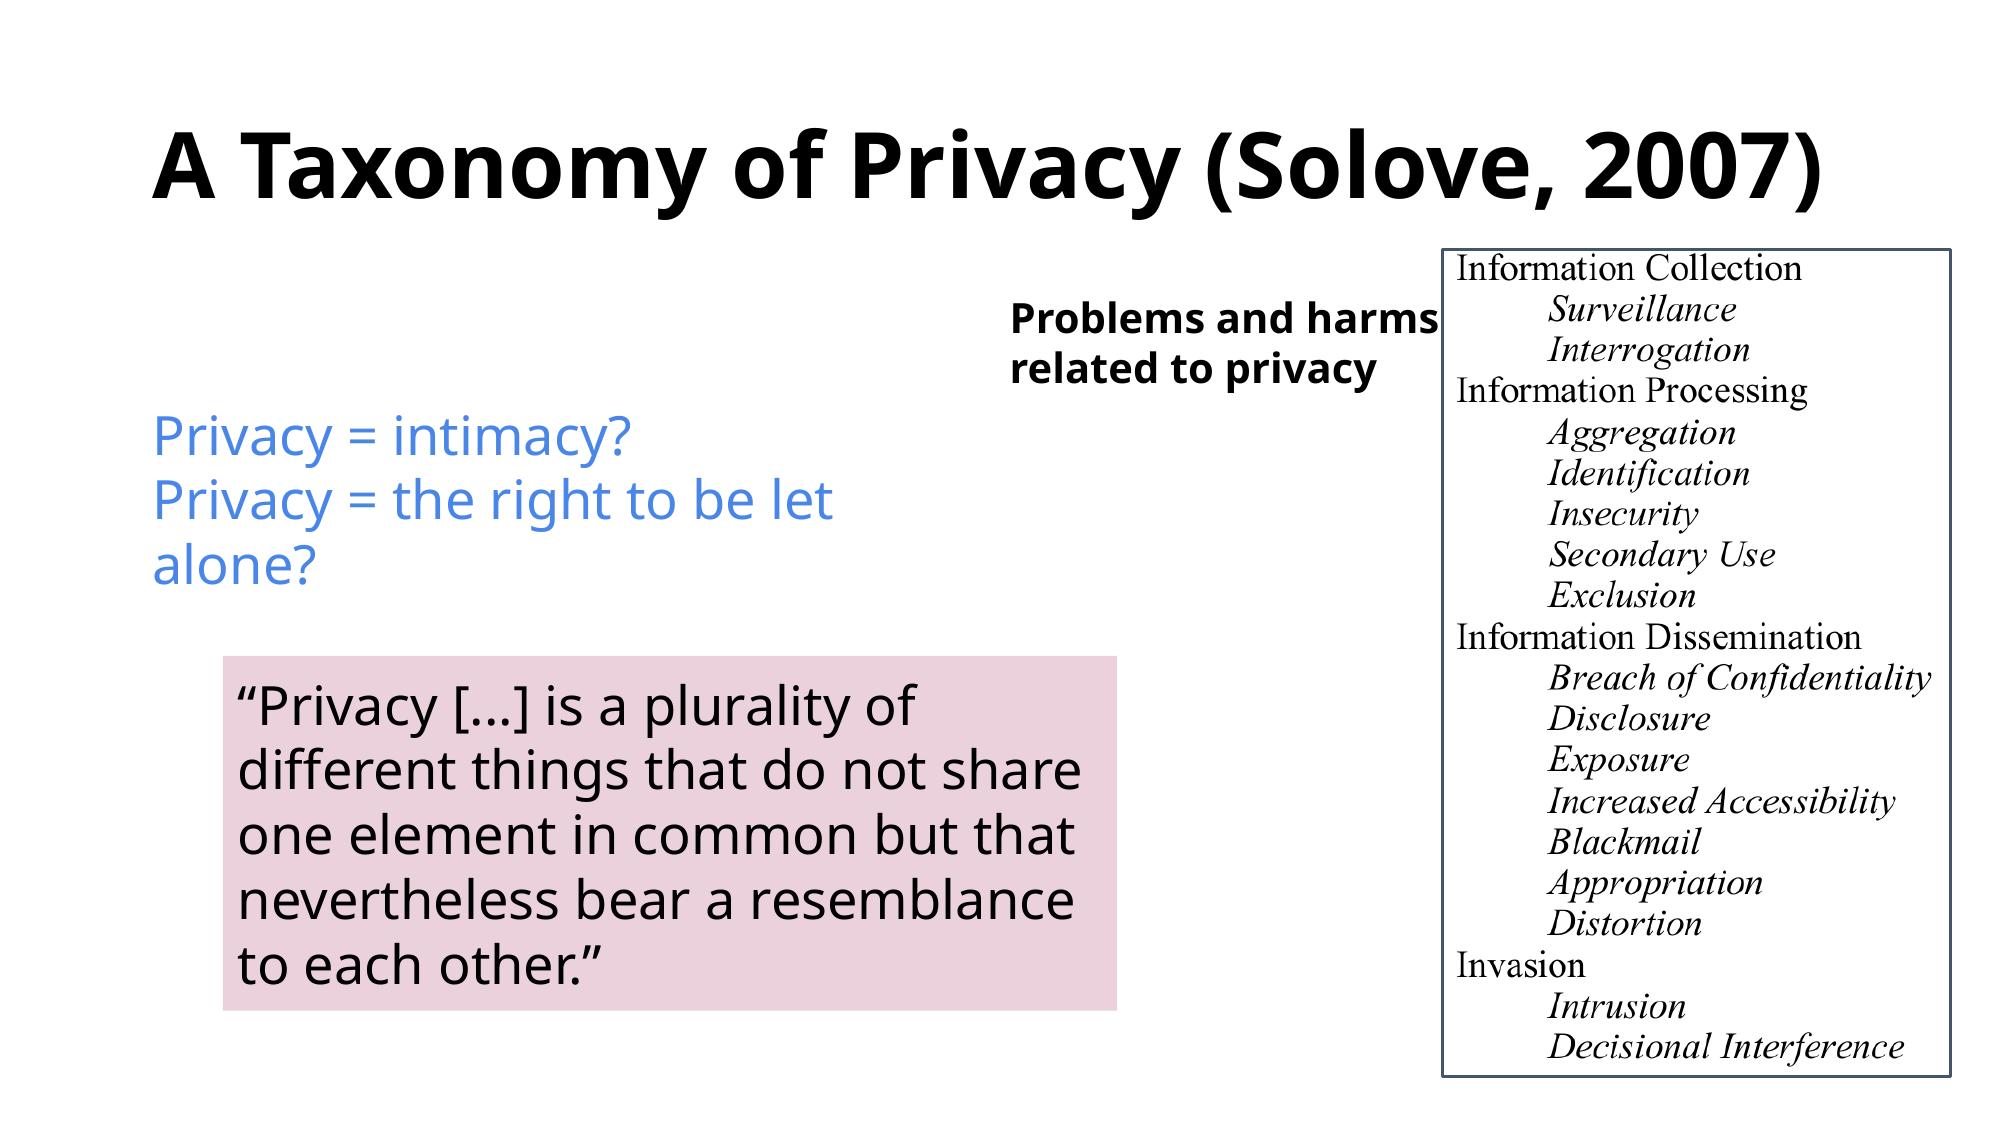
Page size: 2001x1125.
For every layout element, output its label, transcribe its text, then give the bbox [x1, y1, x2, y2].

picture [1444, 250, 1950, 1076]
text_box Privacy = intimacy? Privacy = the right to be let alone? [137, 385, 1027, 611]
text_box Problems and harms related to privacy [994, 277, 1438, 408]
text_box “Privacy [...] is a plurality of different things that do not share one element in common but that nevertheless bear a resemblance to each other.” [222, 655, 1117, 1011]
title A Taxonomy of Privacy (Solove, 2007) [137, 59, 1863, 278]
